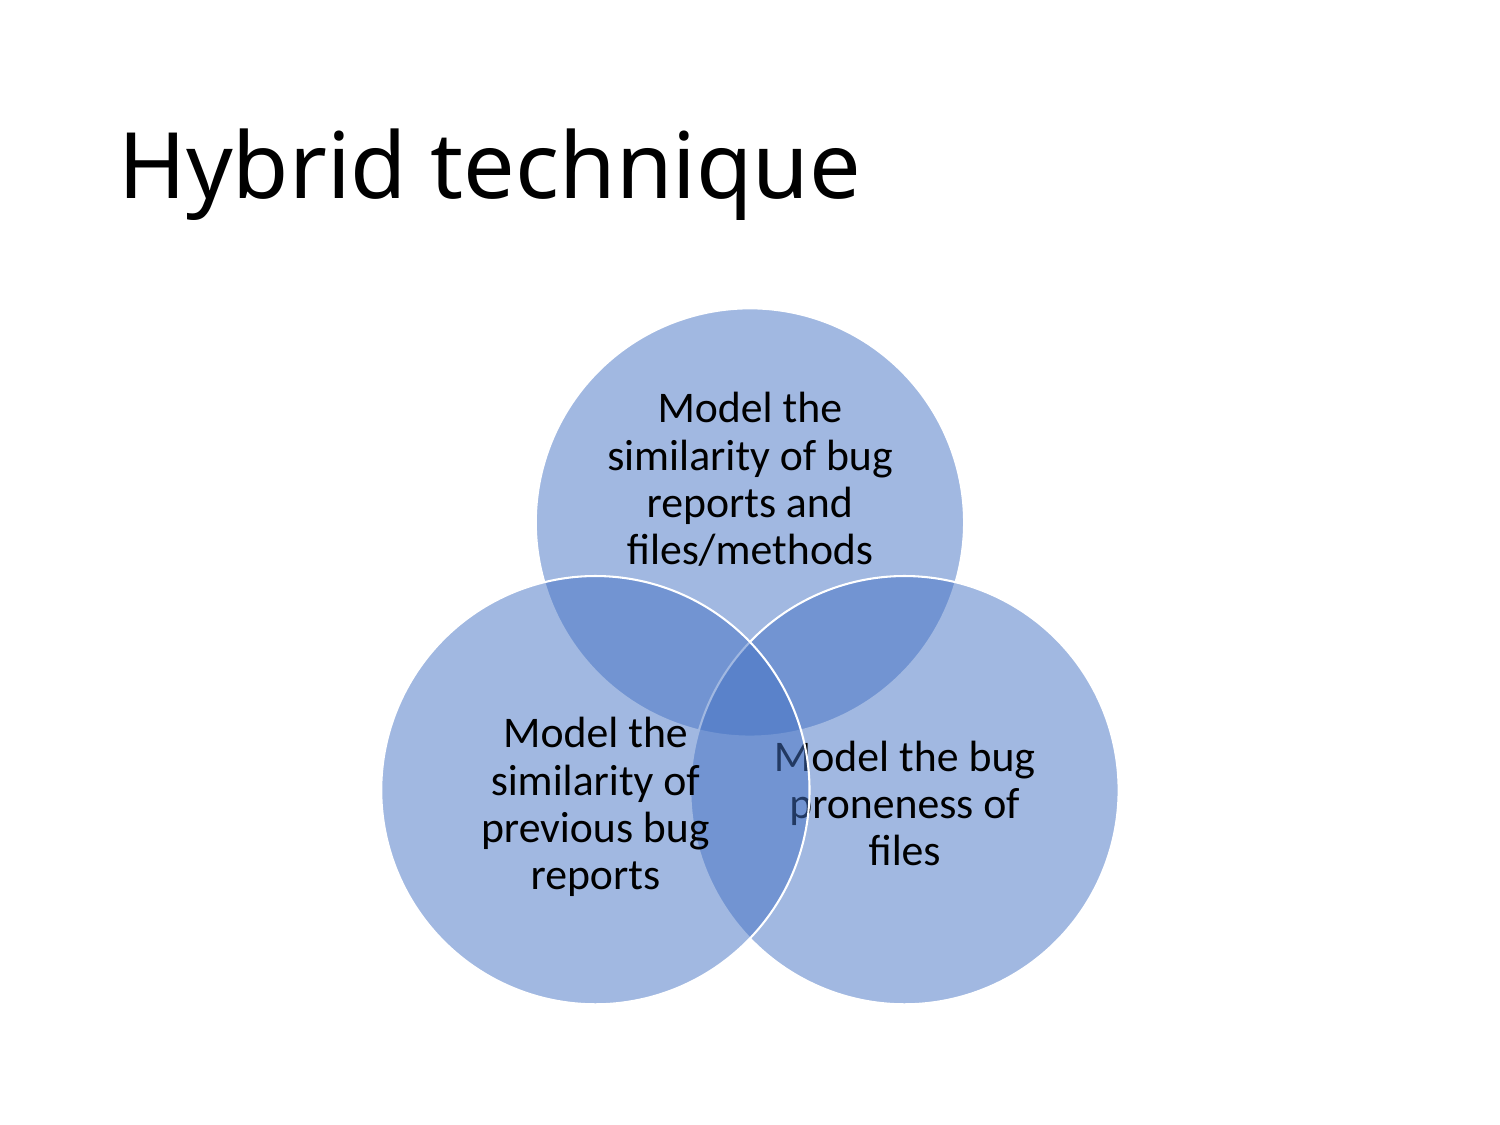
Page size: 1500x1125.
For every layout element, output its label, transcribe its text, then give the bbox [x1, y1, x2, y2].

title Hybrid technique [103, 59, 1397, 278]
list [103, 299, 1397, 1014]
